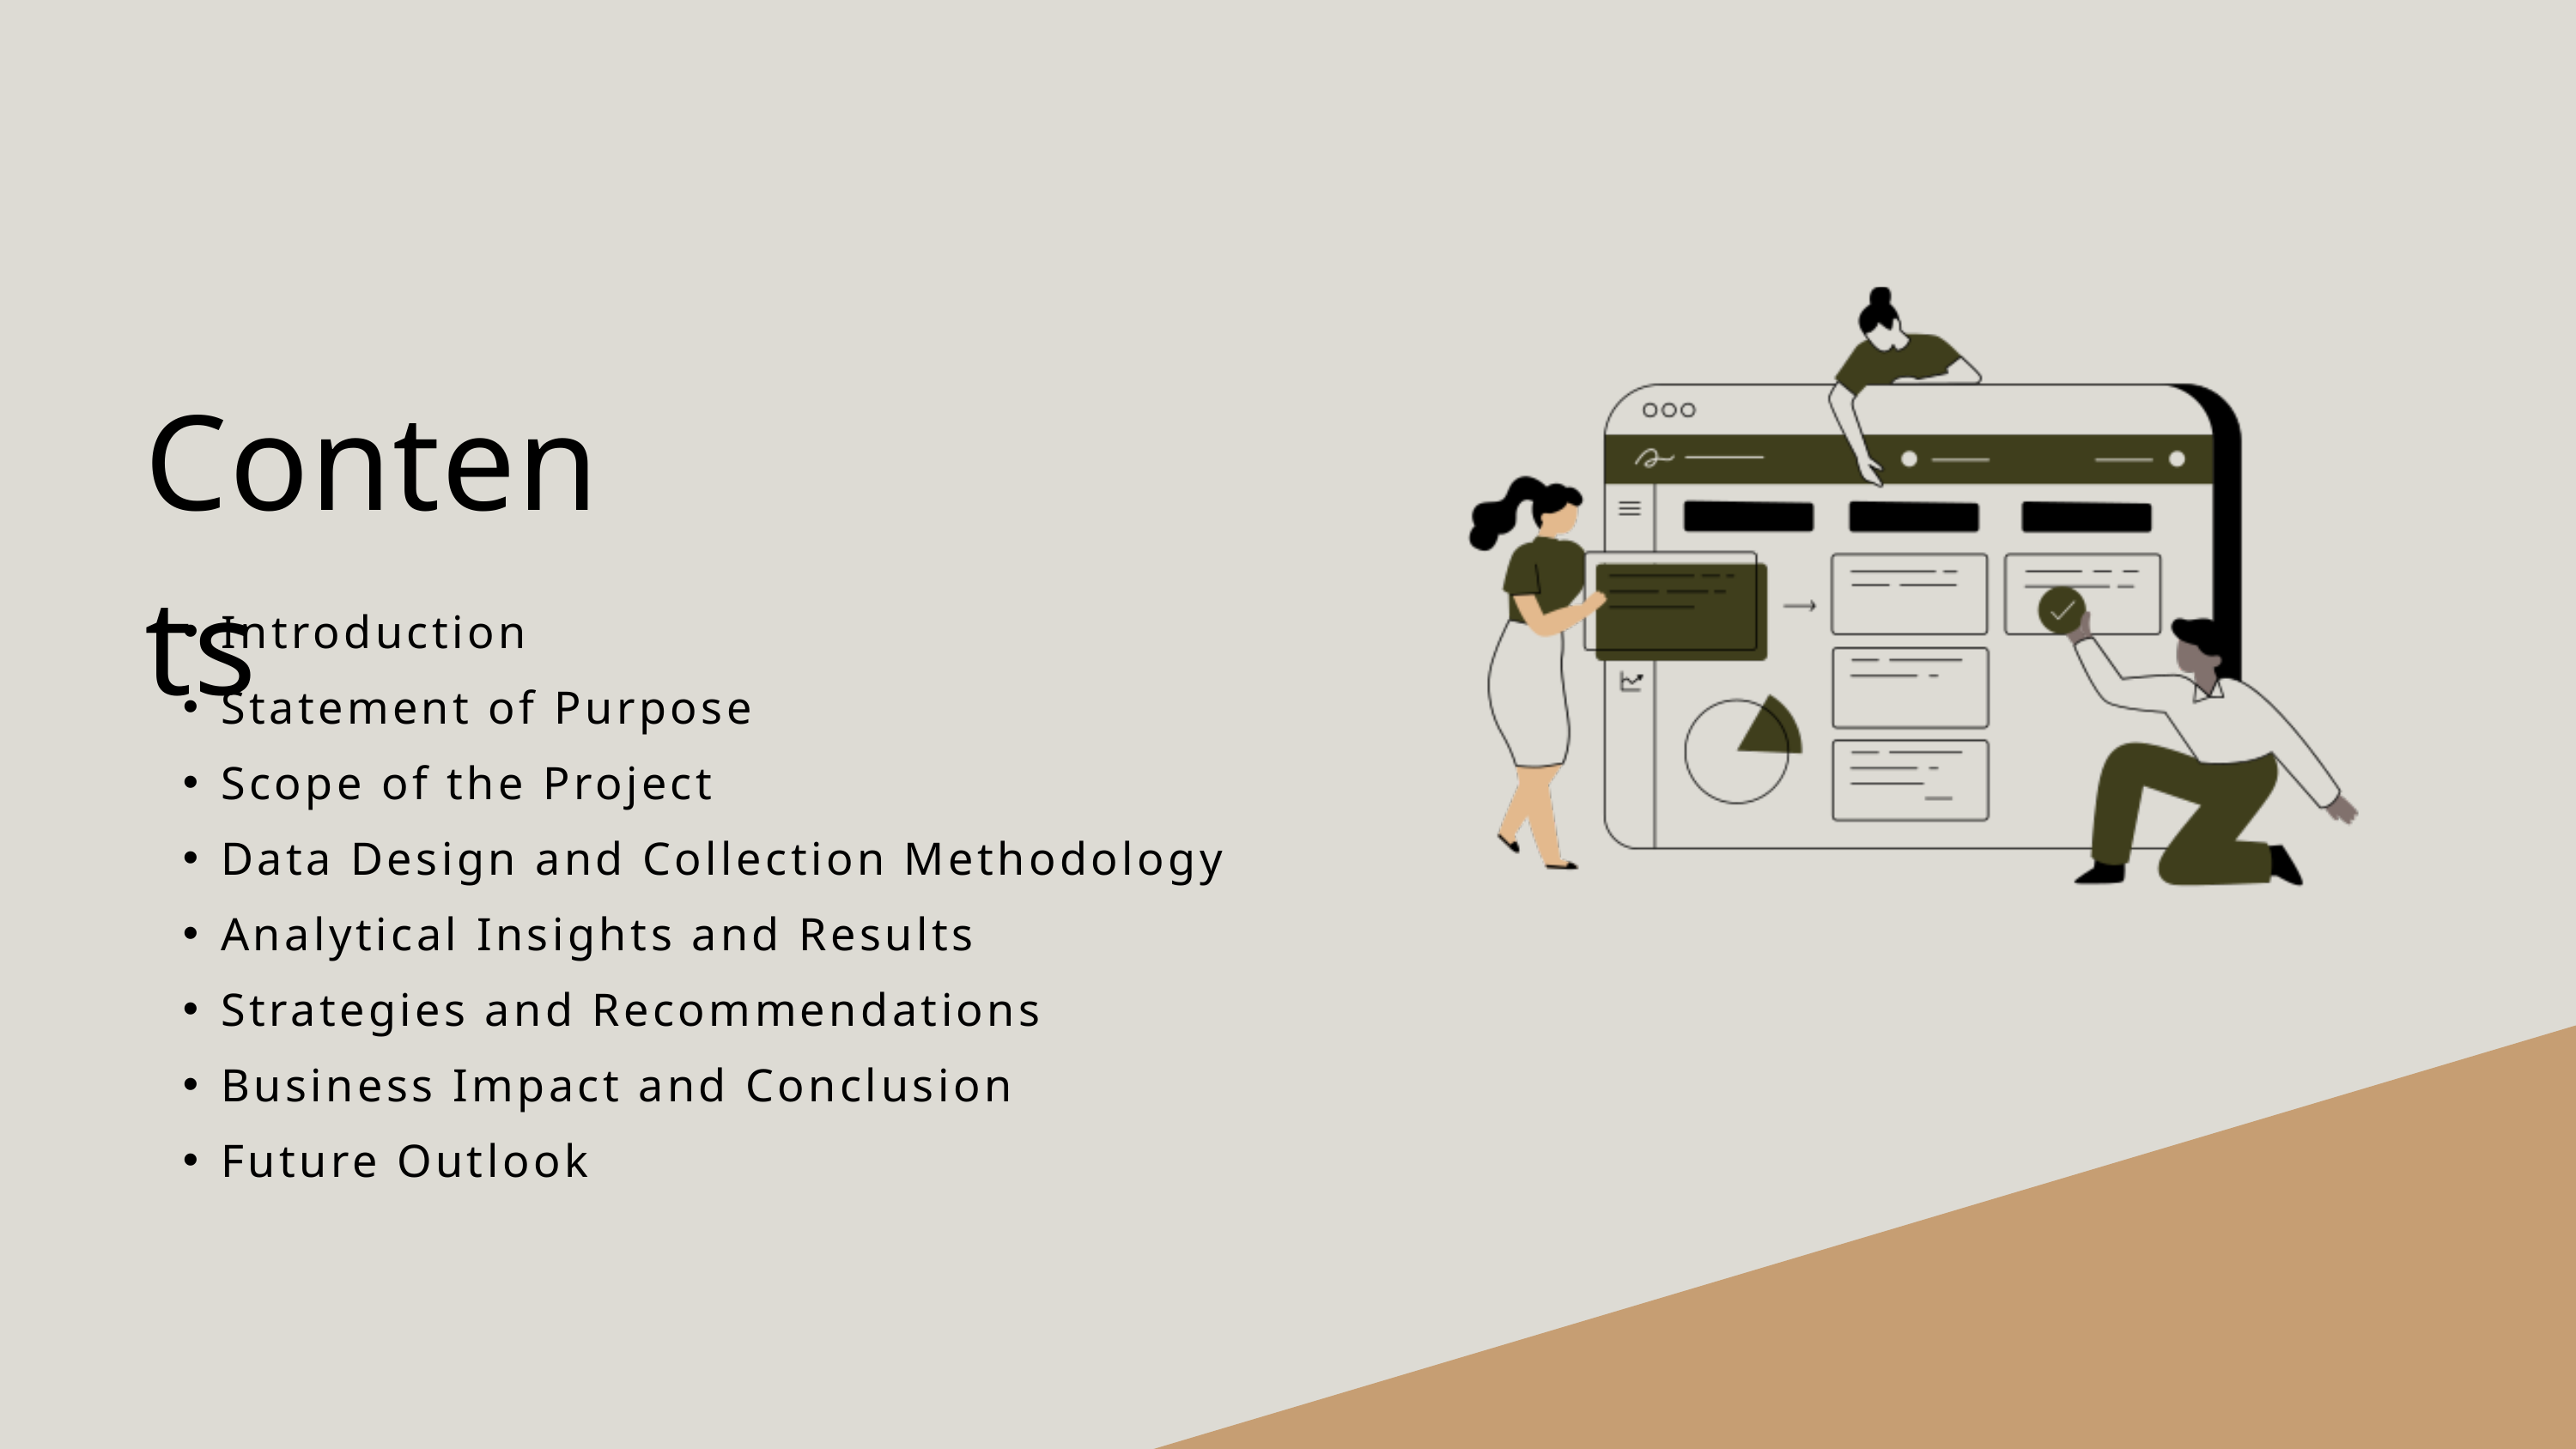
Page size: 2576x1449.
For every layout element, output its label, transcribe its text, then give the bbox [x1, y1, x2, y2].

text_box [1467, 287, 2360, 889]
text_box Introduction Statement of Purpose Scope of the Project Data Design and Collection Methodology Analytical Insights and Results Strategies and Recommendations Business Impact and Conclusion Future Outlook [144, 581, 1289, 1186]
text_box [1032, 1236, 2576, 1449]
text_box Contents [144, 352, 624, 581]
